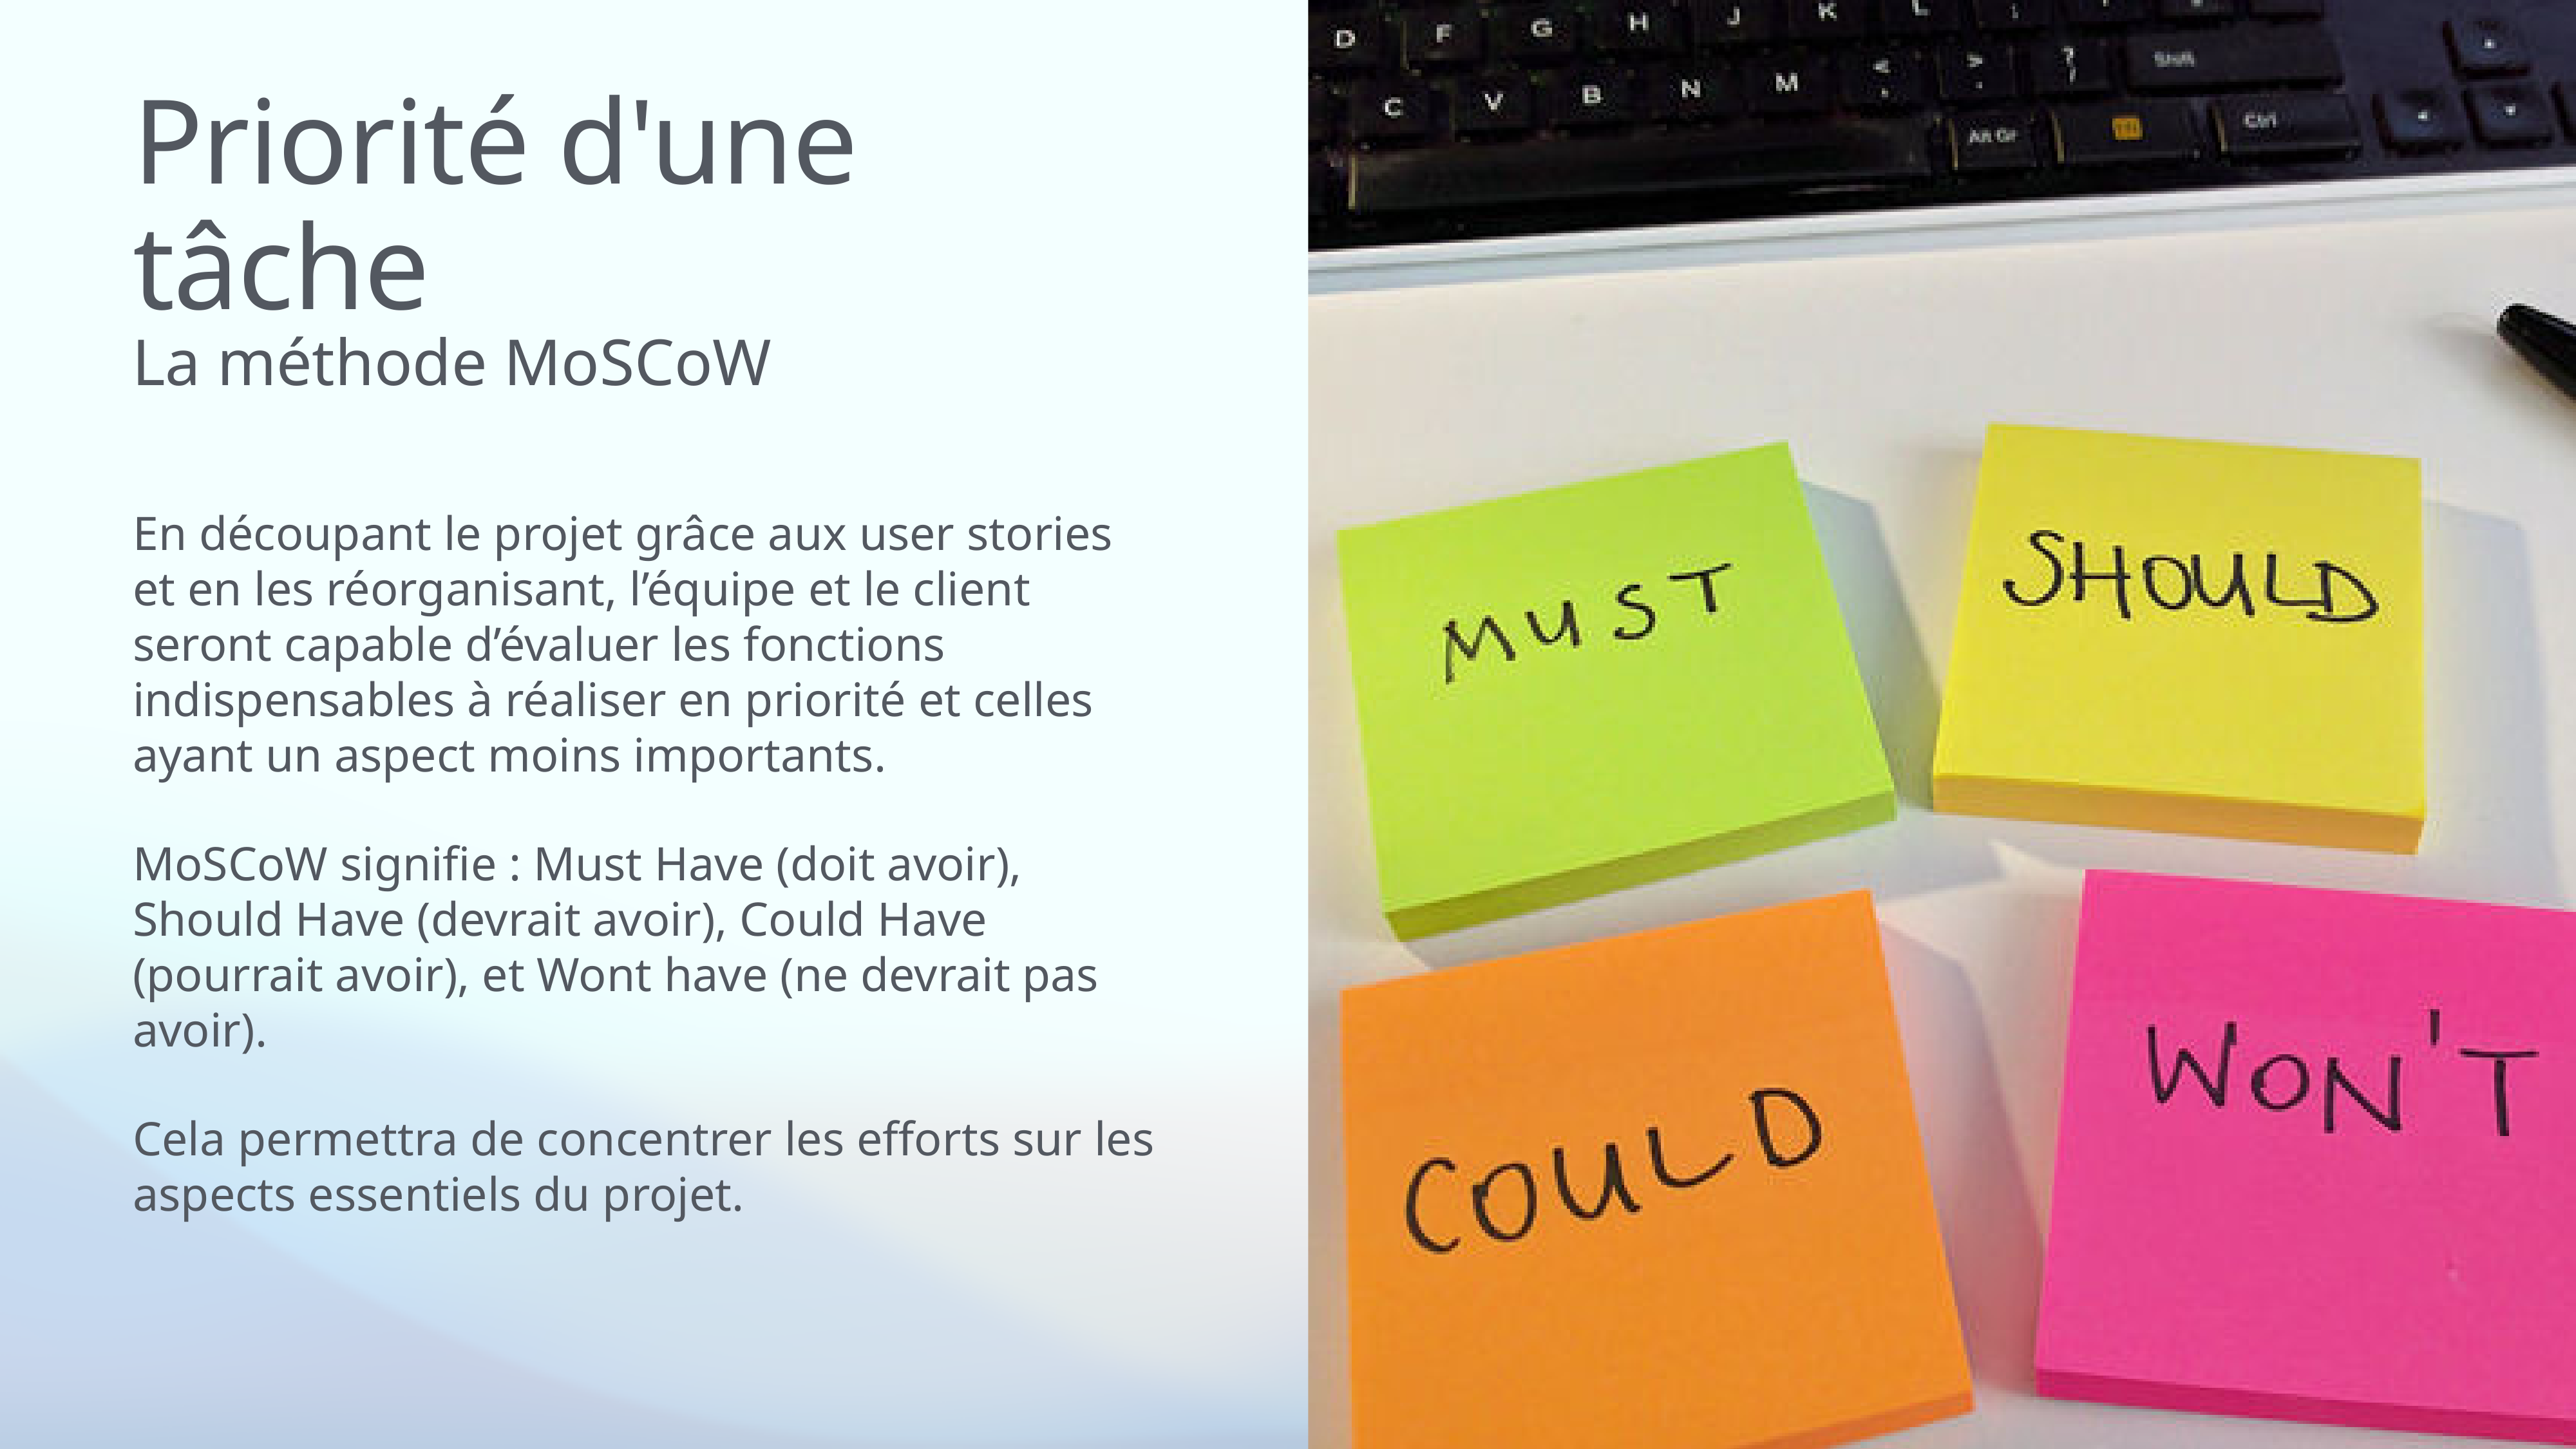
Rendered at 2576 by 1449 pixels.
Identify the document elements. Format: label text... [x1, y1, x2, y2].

list La méthode MoSCoW [127, 336, 1161, 410]
title Priorité d'une tâche [127, 77, 1161, 336]
list En découpant le projet grâce aux user stories et en les réorganisant, l’équipe et le client seront capable d’évaluer les fonctions indispensables à réaliser en priorité et celles ayant un aspect moins importants. MoSCoW signifie : Must Have (doit avoir), Should Have (devrait avoir), Could Have (pourrait avoir), et Wont have (ne devrait pas avoir). Cela permettra de concentrer les efforts sur les aspects essentiels du projet. [127, 498, 1161, 1323]
picture [0, 0, 2576, 1449]
